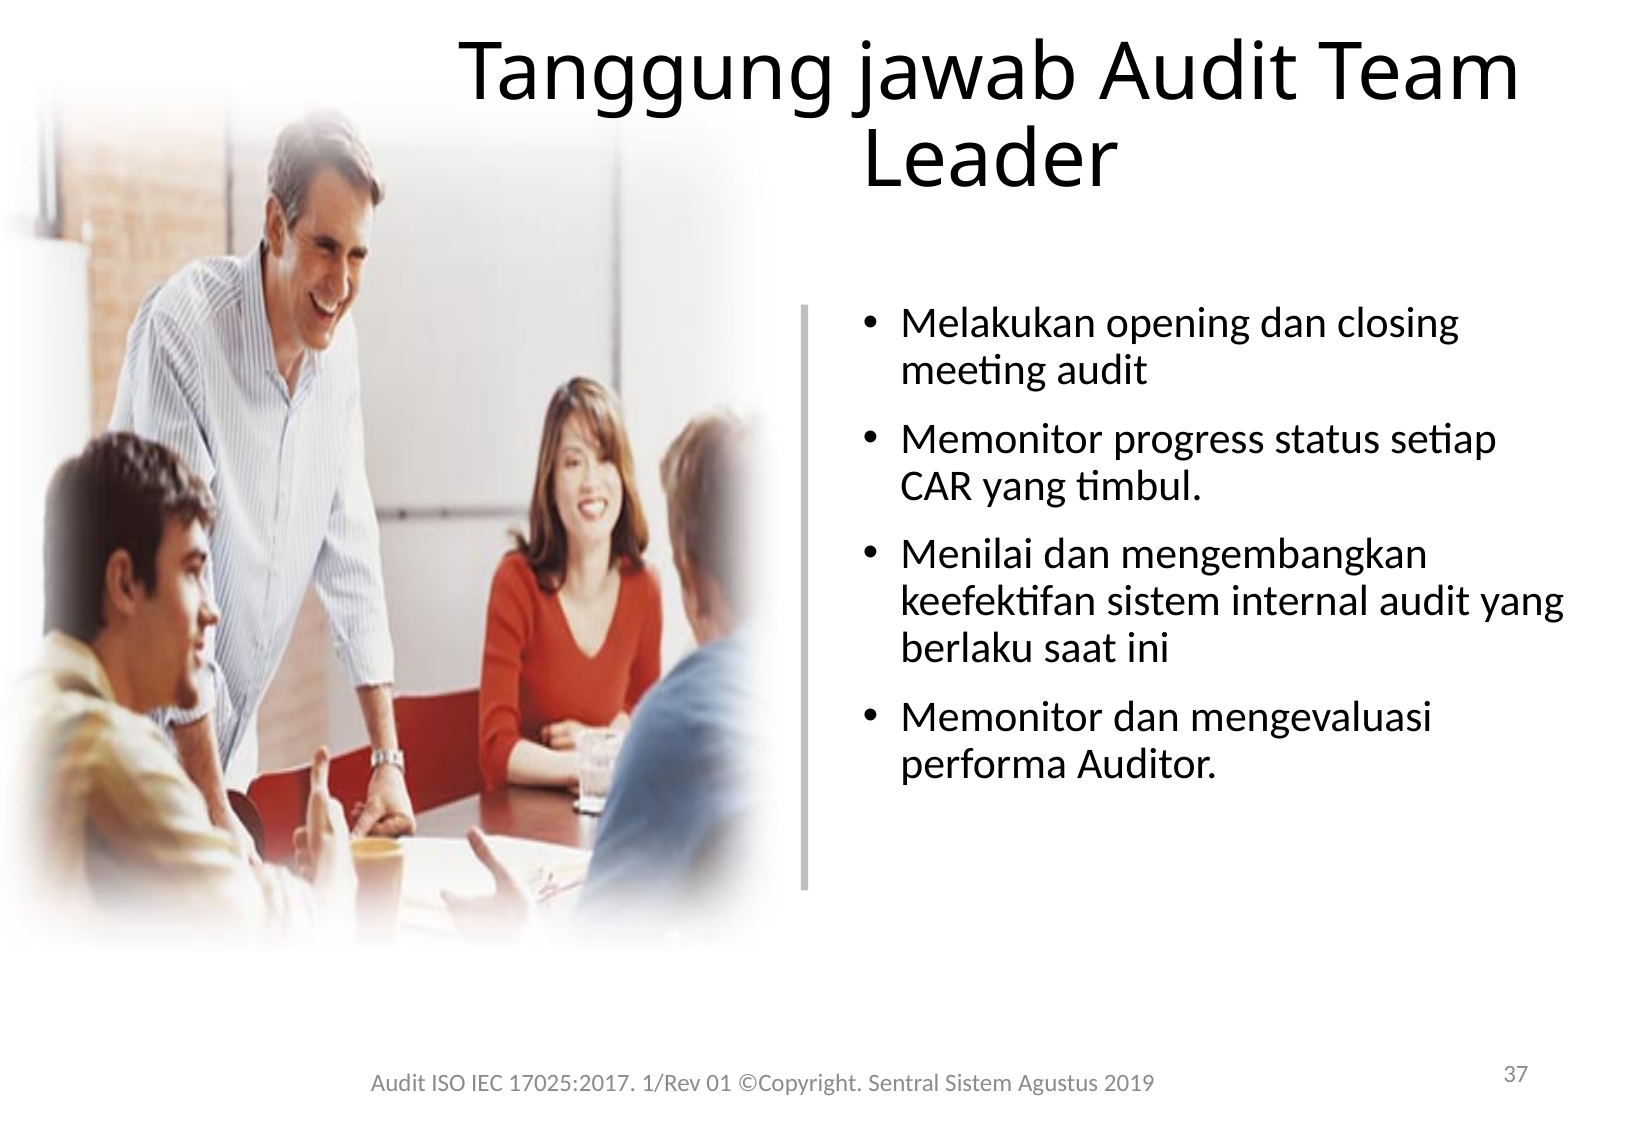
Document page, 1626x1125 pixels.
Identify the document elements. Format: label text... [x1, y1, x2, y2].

title Tanggung jawab Audit Team Leader [355, 23, 1625, 211]
picture [0, 81, 778, 950]
list Melakukan opening dan closing meeting audit Memonitor progress status setiap CAR yang timbul. Menilai dan mengembangkan keefektifan sistem internal audit yang berlaku saat ini Memonitor dan mengevaluasi performa Auditor. [847, 292, 1581, 1035]
text_box [800, 304, 809, 892]
slide_number 37 [1259, 1042, 1544, 1103]
footer Audit ISO IEC 17025:2017. 1/Rev 01 ©Copyright. Sentral Sistem Agustus 2019 [268, 1042, 1259, 1121]
